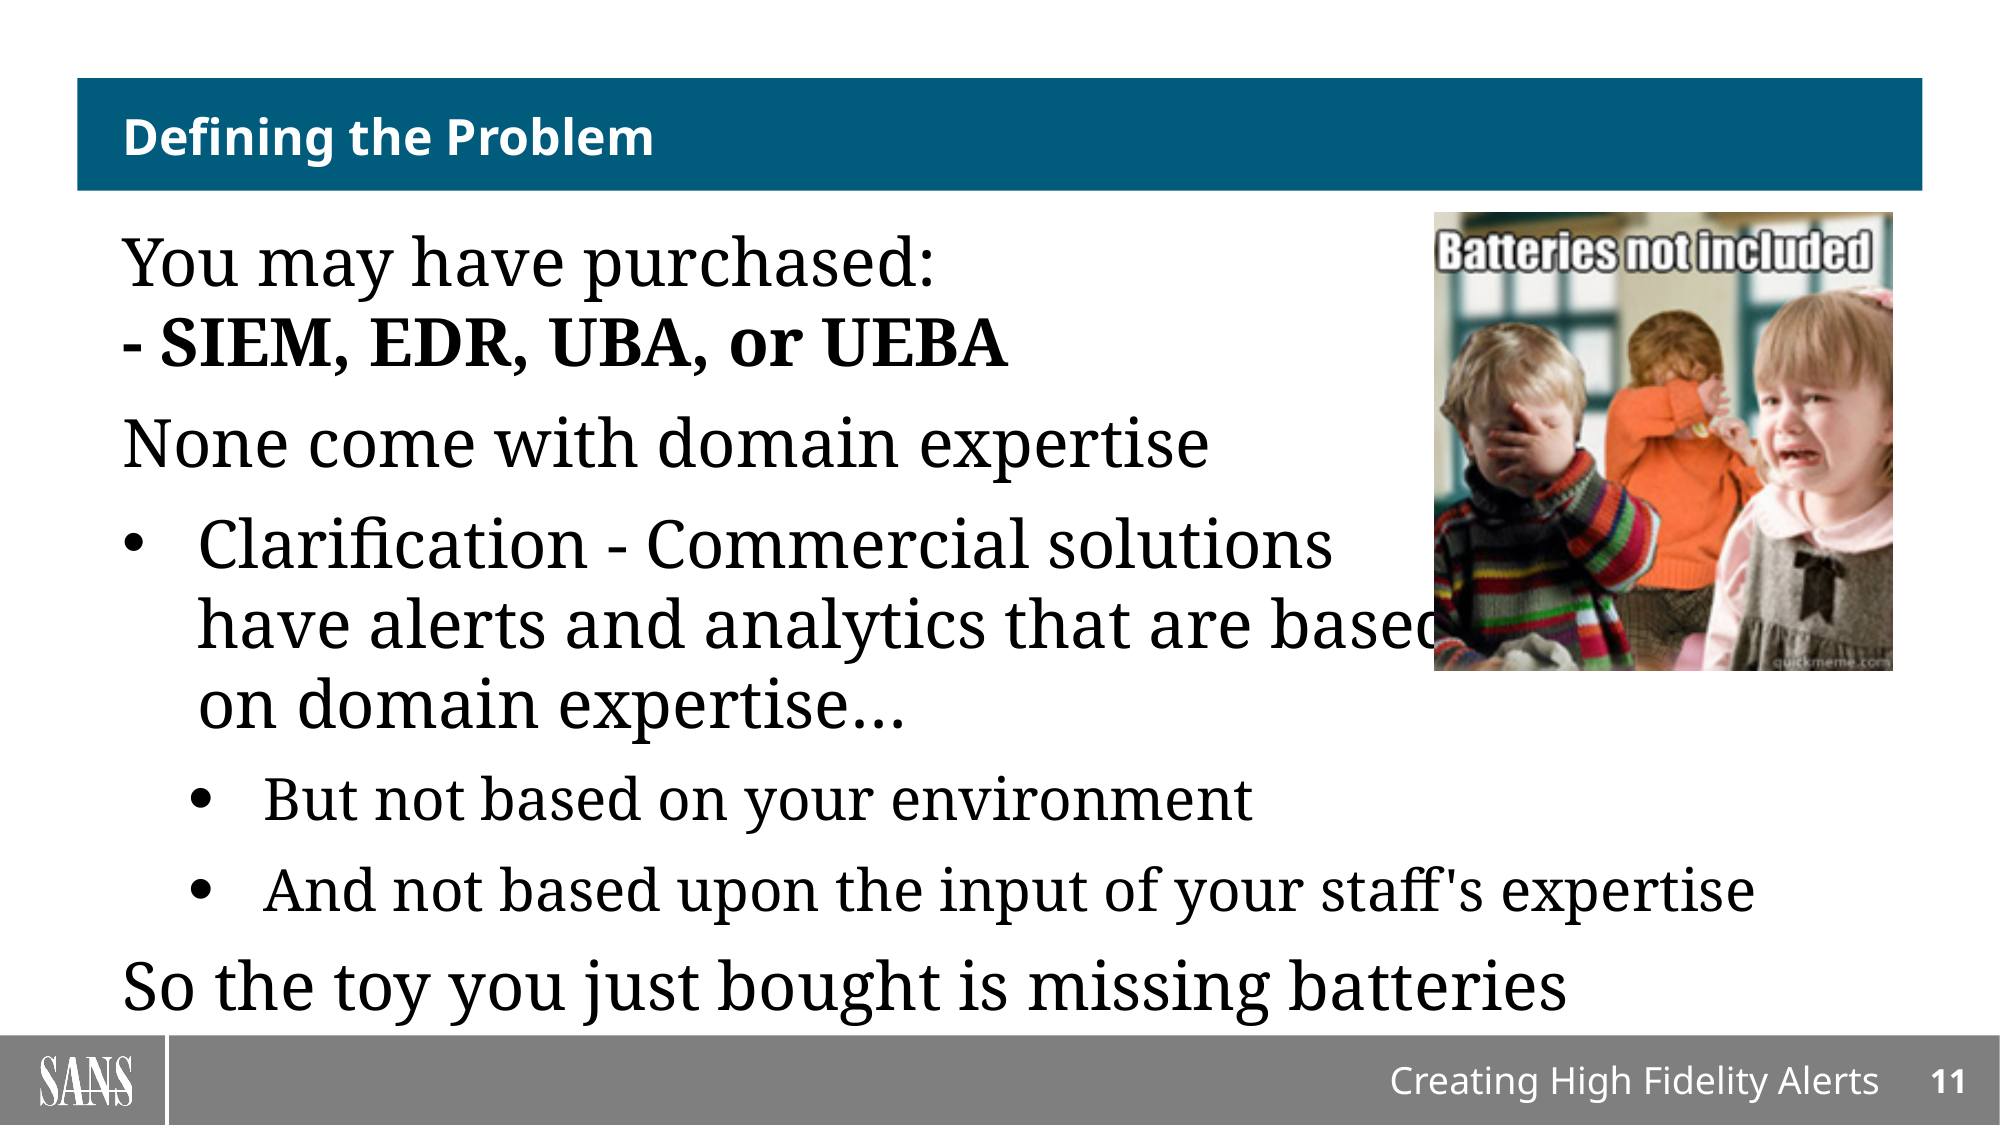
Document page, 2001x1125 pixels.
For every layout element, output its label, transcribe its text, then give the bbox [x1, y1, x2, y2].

list You may have purchased: - SIEM, EDR, UBA, or UEBA None come with domain expertise Clarification - Commercial solutions have alerts and analytics that are based on domain expertise… But not based on your environment And not based upon the input of your staff's expertise So the toy you just bought is missing batteries [107, 212, 1893, 1013]
picture [1434, 212, 1893, 671]
title Defining the Problem [107, 78, 1893, 191]
